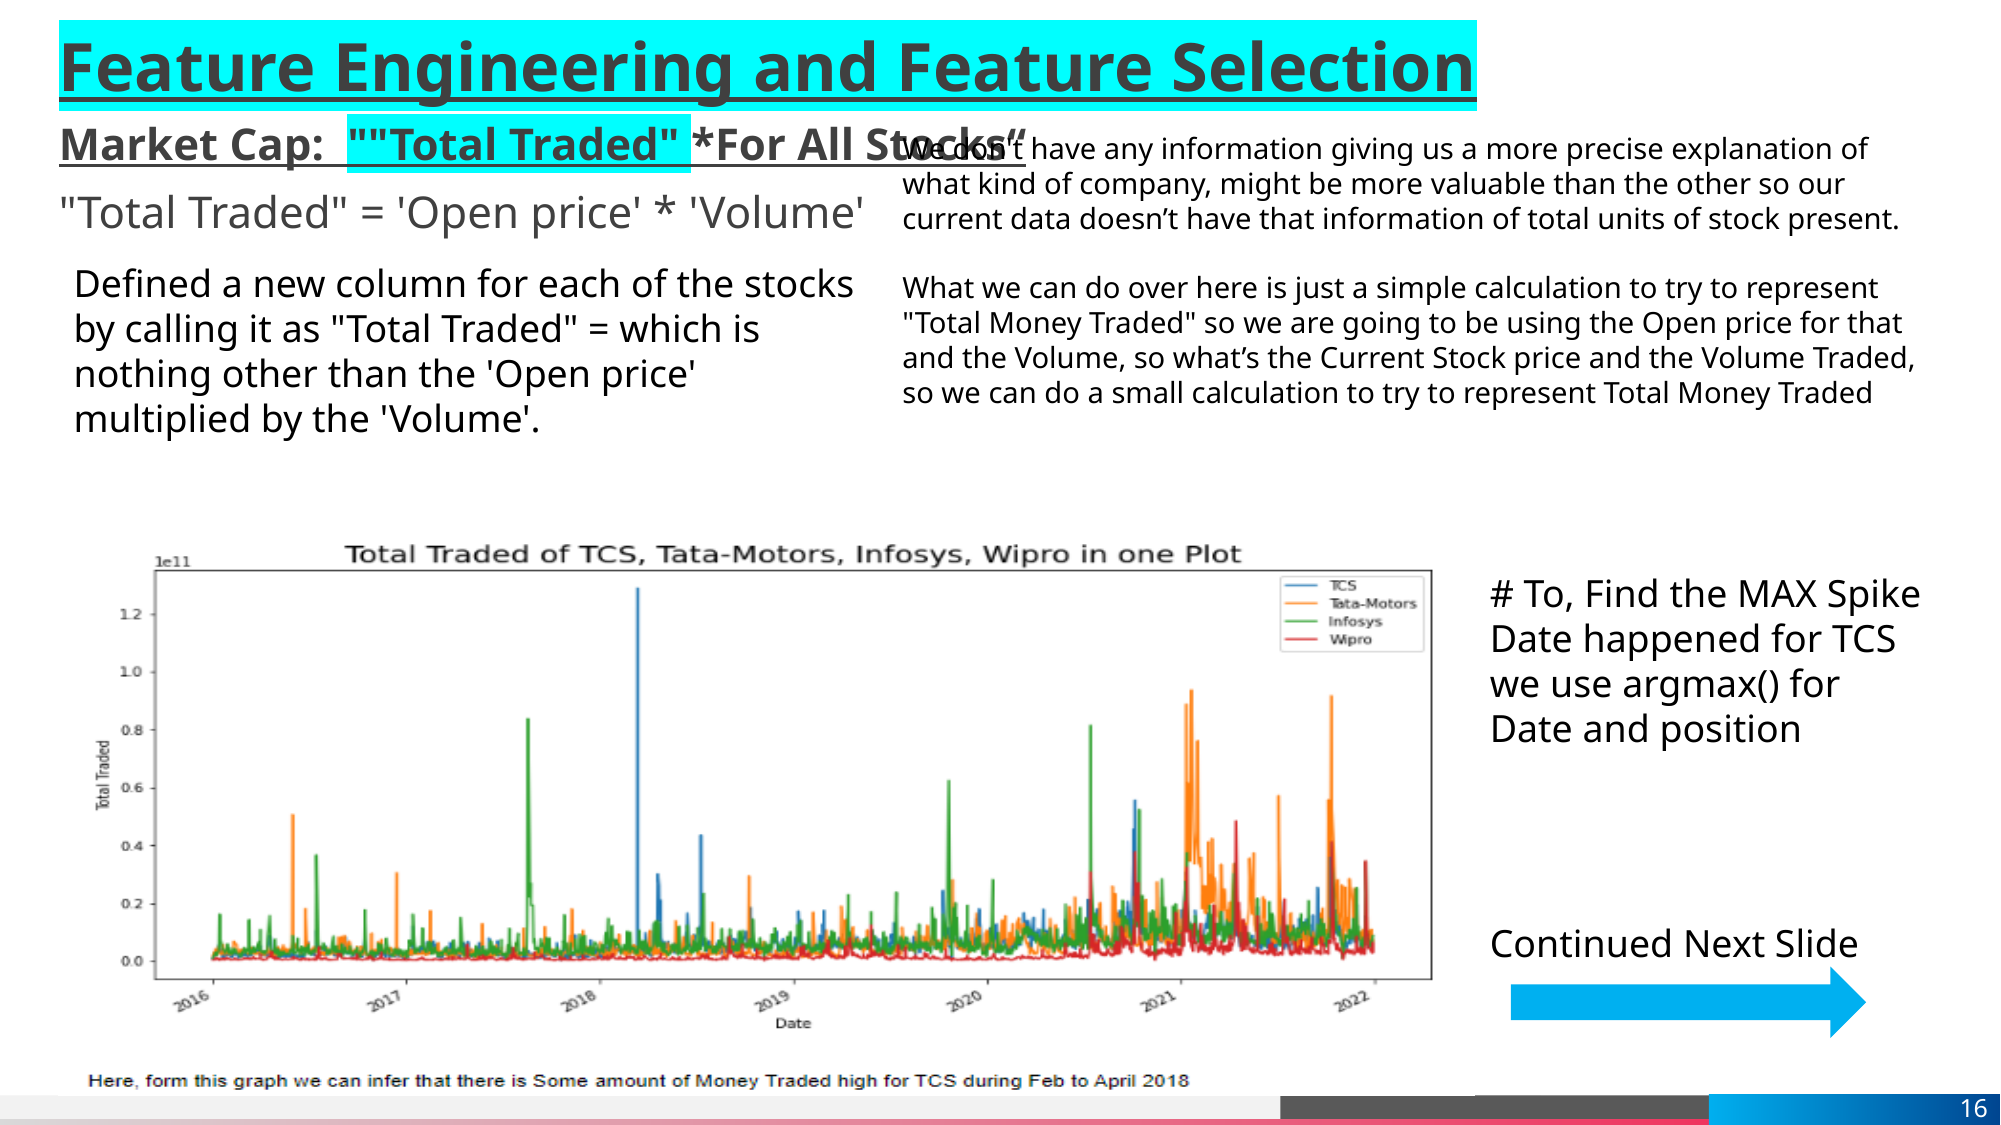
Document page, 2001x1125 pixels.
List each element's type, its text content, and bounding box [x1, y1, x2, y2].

list Market Cap: ""Total Traded" *For All Stocks“ "Total Traded" = 'Open price' * 'Volume' [58, 122, 887, 252]
title Feature Engineering and Feature Selection [58, 34, 1941, 122]
text_box 16 [1708, 1094, 2000, 1125]
text_box Continued Next Slide [1475, 913, 1977, 973]
text_box Defined a new column for each of the stocks by calling it as "Total Traded" = which is nothing other than the 'Open price' multiplied by the 'Volume'. [58, 252, 888, 448]
text_box # To, Find the MAX Spike Date happened for TCS we use argmax() for Date and position [1475, 562, 1941, 758]
picture [58, 537, 1475, 1096]
text_box We don't have any information giving us a more precise explanation of what kind of company, might be more valuable than the other so our current data doesn’t have that information of total units of stock present. What we can do over here is just a simple calculation to try to represent "Total Money Traded" so we are going to be using the Open price for that and the Volume, so what’s the Current Stock price and the Volume Traded, so we can do a small calculation to try to represent Total Money Traded [887, 122, 1941, 417]
text_box [1509, 973, 1868, 1041]
